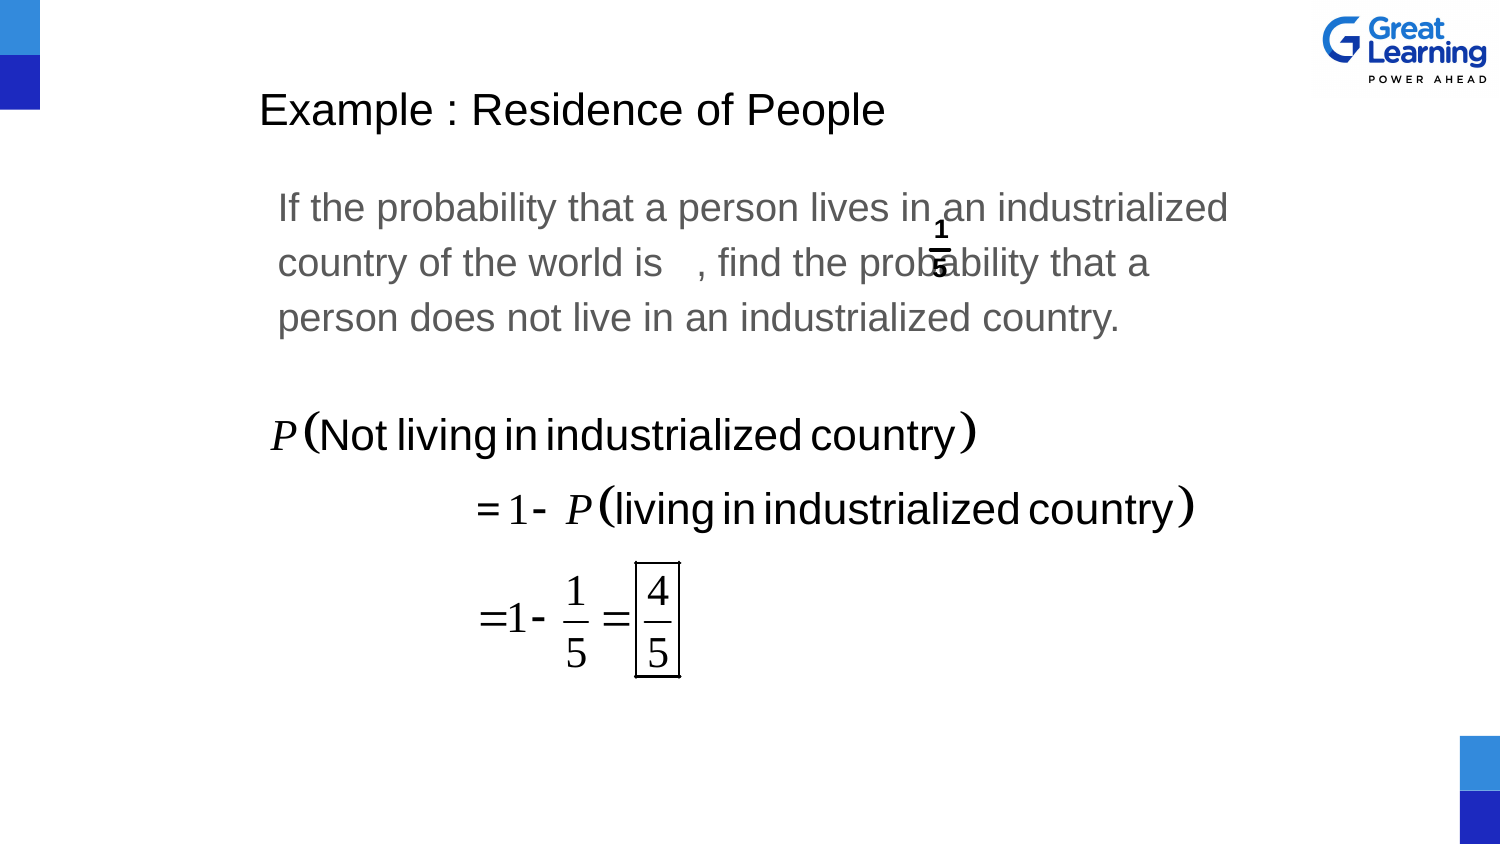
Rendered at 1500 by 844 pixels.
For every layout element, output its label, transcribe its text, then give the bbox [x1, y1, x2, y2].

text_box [262, 402, 1201, 687]
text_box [927, 215, 953, 281]
title Example : Residence of People [243, 65, 1257, 150]
slide_number [1389, 764, 1480, 830]
picture [1311, 0, 1499, 98]
list If the probability that a person lives in an industrialized country of the world is , find the probability that a person does not live in an industrialized country. [262, 159, 1257, 394]
